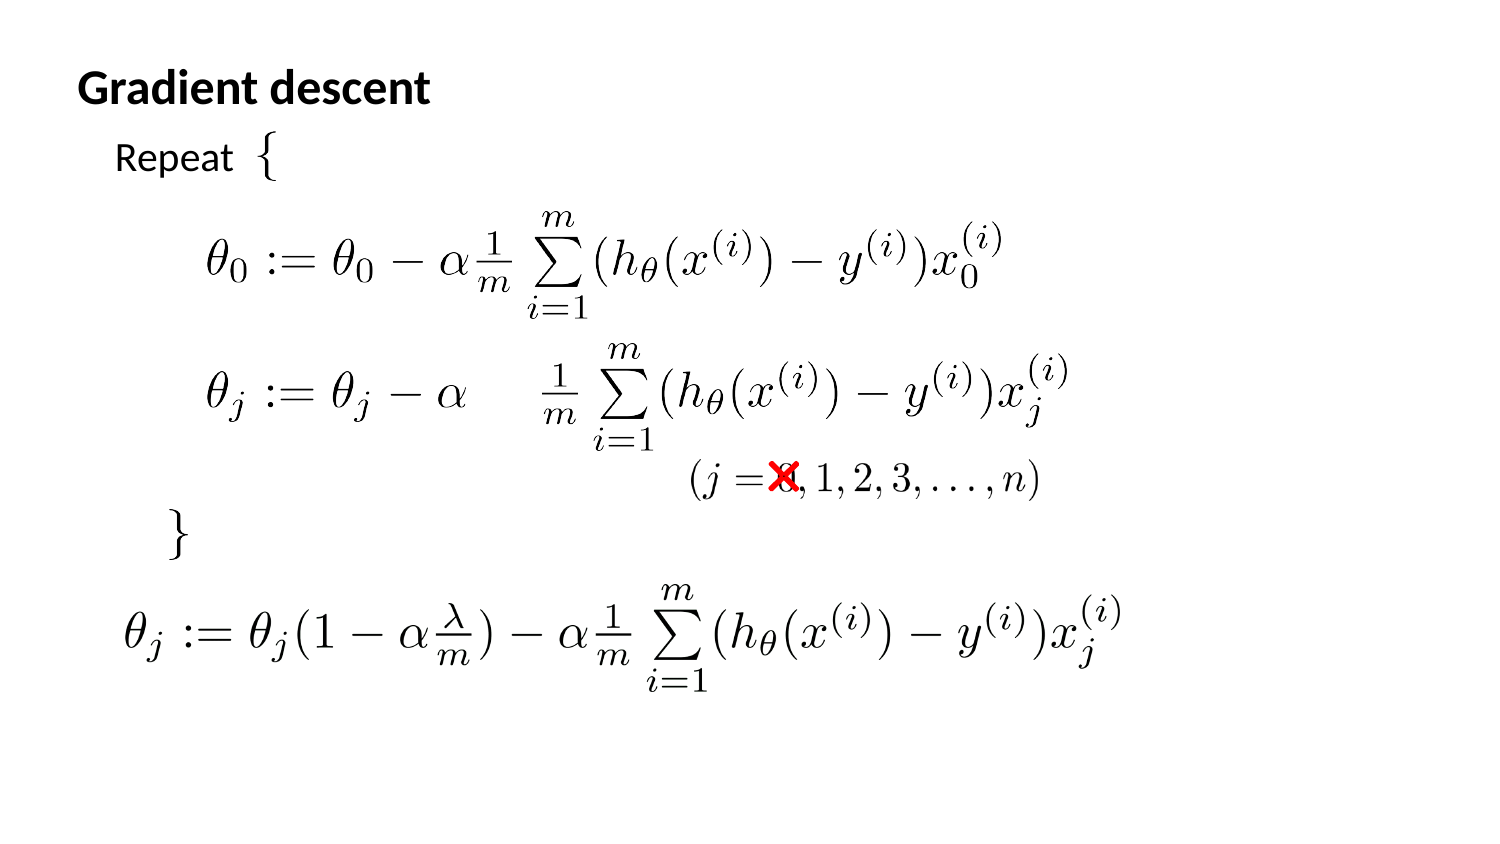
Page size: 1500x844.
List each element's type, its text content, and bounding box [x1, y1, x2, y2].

picture [207, 211, 1001, 319]
picture [542, 342, 1068, 451]
picture [124, 584, 1120, 692]
text_box Gradient descent [62, 46, 1450, 123]
picture [207, 371, 466, 423]
picture [257, 130, 276, 182]
picture [690, 459, 1038, 501]
picture [169, 509, 188, 560]
text_box Repeat [99, 121, 538, 188]
